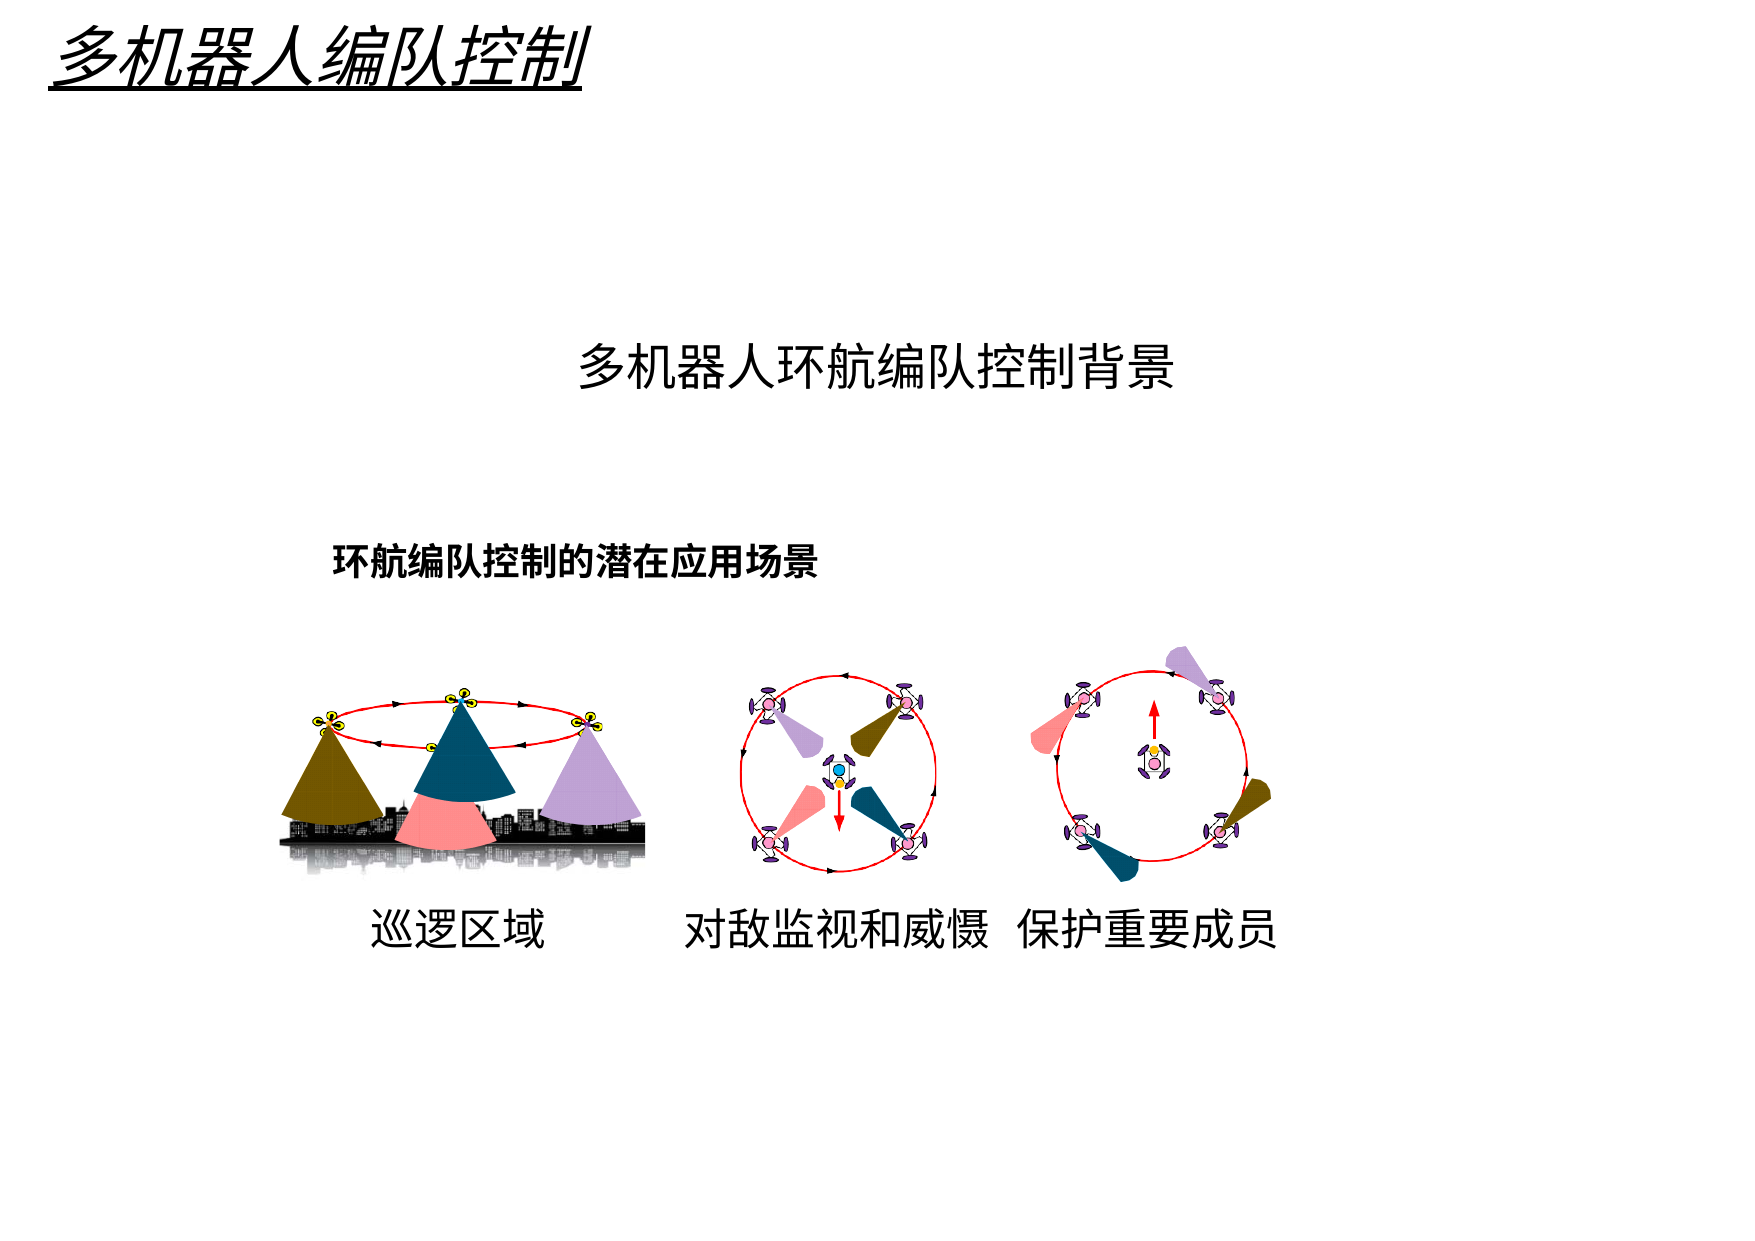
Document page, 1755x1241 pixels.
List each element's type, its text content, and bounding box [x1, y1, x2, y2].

text_box [768, 704, 824, 758]
text_box [1080, 831, 1139, 882]
text_box [1030, 697, 1084, 754]
text_box [1137, 744, 1171, 779]
text_box [850, 786, 909, 842]
text_box [279, 769, 646, 881]
text_box [739, 672, 937, 874]
text_box [1053, 670, 1249, 862]
text_box [770, 785, 826, 843]
text_box [539, 724, 642, 825]
text_box [281, 724, 384, 825]
text_box 对敌监视和威慑 保护重要成员 [681, 899, 1280, 954]
text_box [1165, 646, 1220, 699]
text_box 环航编队控制的潜在应用场景 [318, 530, 836, 590]
text_box [850, 701, 906, 757]
text_box [822, 754, 856, 832]
text_box [1218, 778, 1271, 834]
text_box [413, 701, 516, 802]
text_box [312, 688, 603, 763]
text_box [1148, 699, 1160, 717]
text_box 多机器人环航编队控制背景 [562, 328, 1192, 404]
text_box 多机器人编队控制 [33, 7, 598, 102]
text_box [394, 749, 497, 850]
text_box 巡逻区域 [368, 899, 549, 955]
